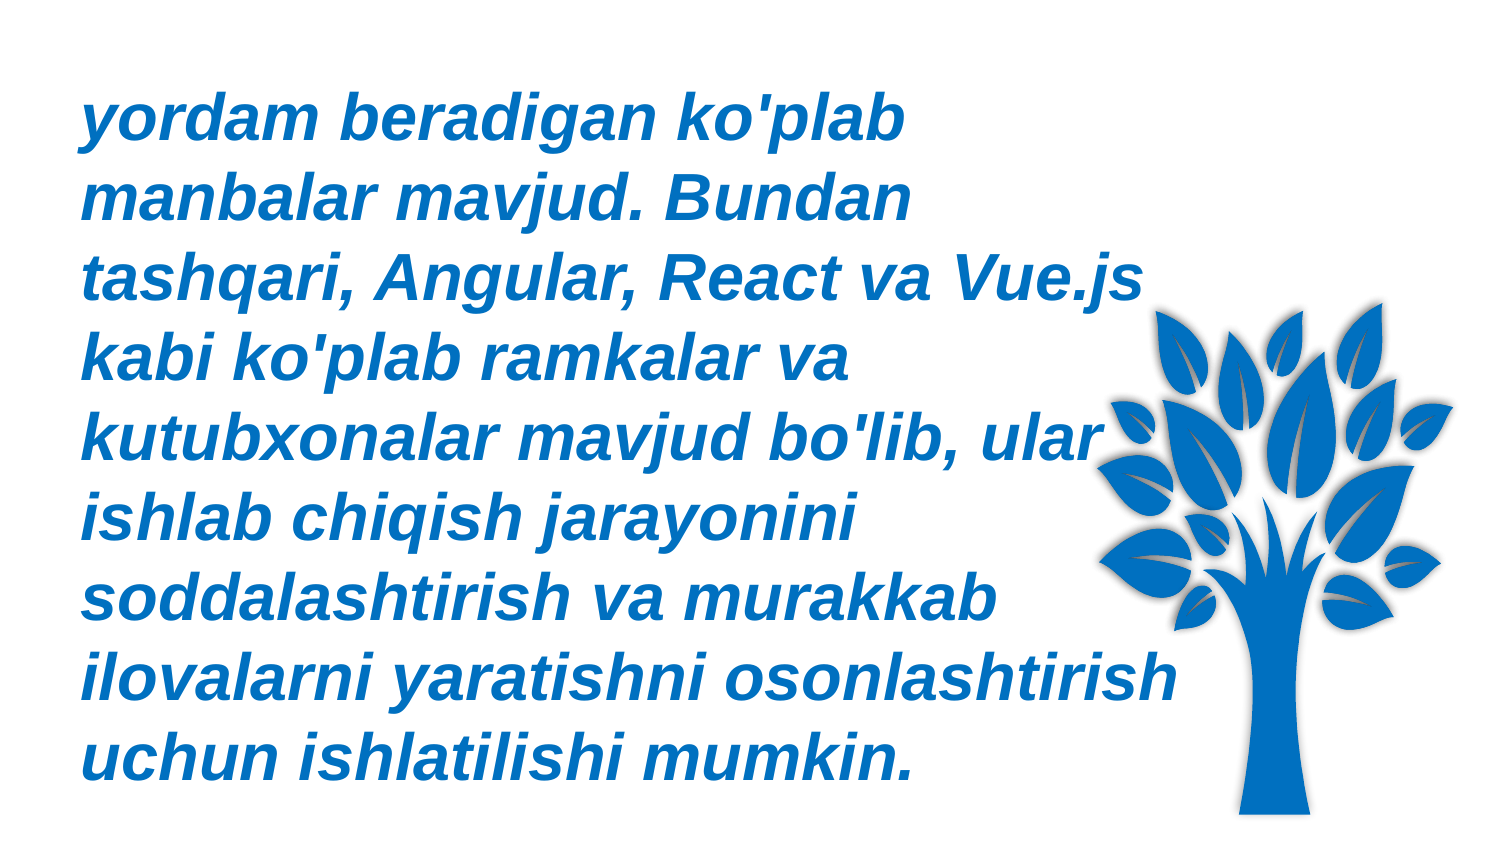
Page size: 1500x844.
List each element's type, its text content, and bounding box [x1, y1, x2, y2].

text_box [1097, 303, 1454, 815]
text_box yordam beradigan ko'plab manbalar mavjud. Bundan tashqari, Angular, React va Vue.js kabi ko'plab ramkalar va kutubxonalar mavjud bo'lib, ular ishlab chiqish jarayonini soddalashtirish va murakkab ilovalarni yaratishni osonlashtirish uchun ishlatilishi mumkin. [65, 66, 1196, 844]
